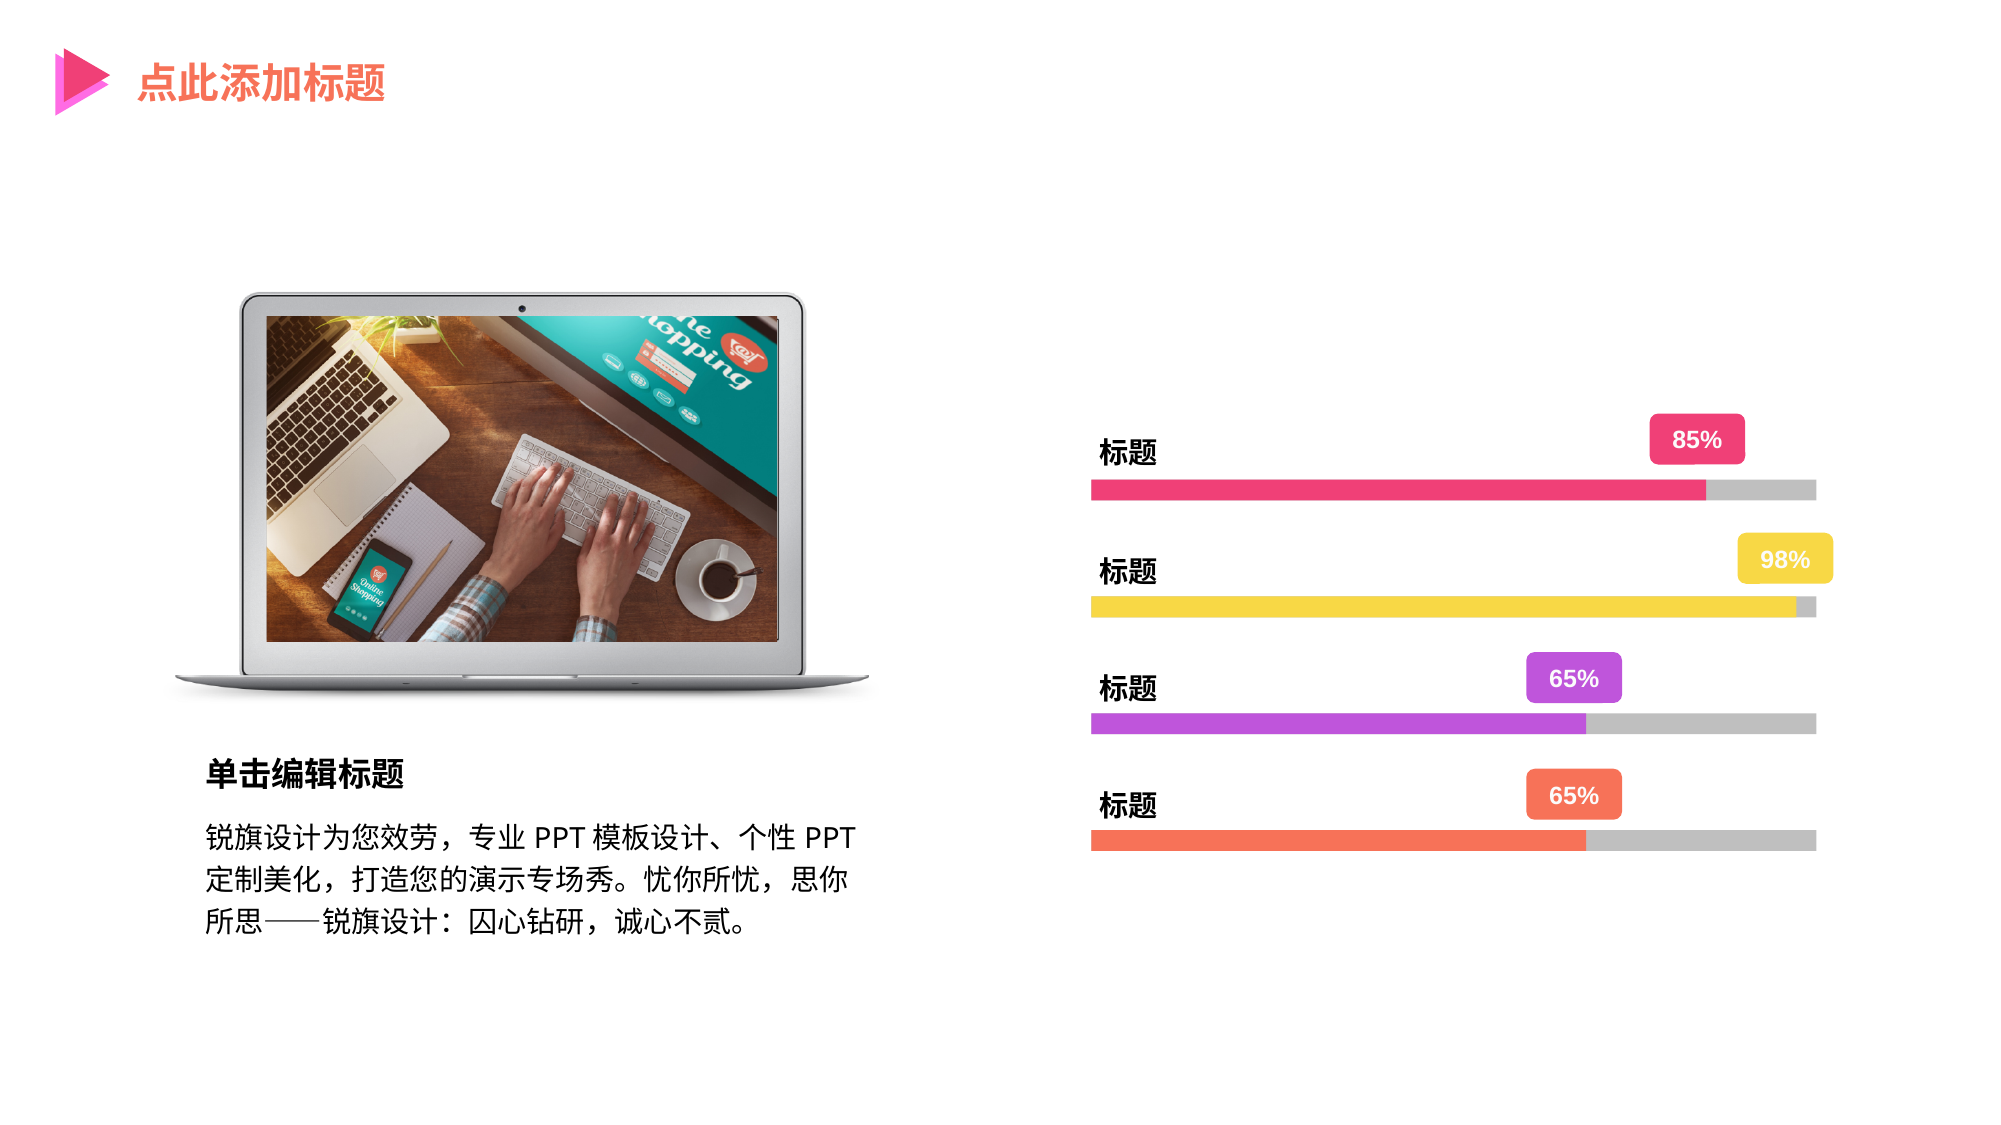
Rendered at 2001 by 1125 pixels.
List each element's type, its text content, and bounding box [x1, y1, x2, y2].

text_box 65% [1525, 767, 1624, 821]
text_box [55, 48, 111, 116]
text_box [1090, 829, 1587, 852]
text_box [1090, 479, 1707, 502]
text_box 标题 [1084, 662, 1174, 713]
text_box 标题 [1084, 545, 1174, 596]
text_box [1707, 479, 1817, 502]
text_box 点此添加标题 [121, 48, 455, 114]
text_box 标题 [1084, 426, 1174, 477]
text_box 85% [1648, 412, 1747, 466]
text_box [1090, 712, 1587, 735]
text_box 65% [1525, 650, 1624, 705]
text_box [1797, 595, 1817, 618]
text_box [1587, 712, 1817, 735]
text_box 锐旗设计为您效劳，专业PPT模板设计、个性PPT定制美化，打造您的演示专场秀。忧你所忧，思你所思——锐旗设计：囚心钻研，诚心不贰。 [205, 812, 862, 939]
text_box 标题 [1084, 779, 1174, 830]
text_box [1587, 829, 1817, 852]
text_box 单击编辑标题 [205, 752, 431, 793]
picture [160, 274, 899, 737]
text_box [1090, 595, 1797, 618]
text_box 98% [1736, 531, 1835, 585]
